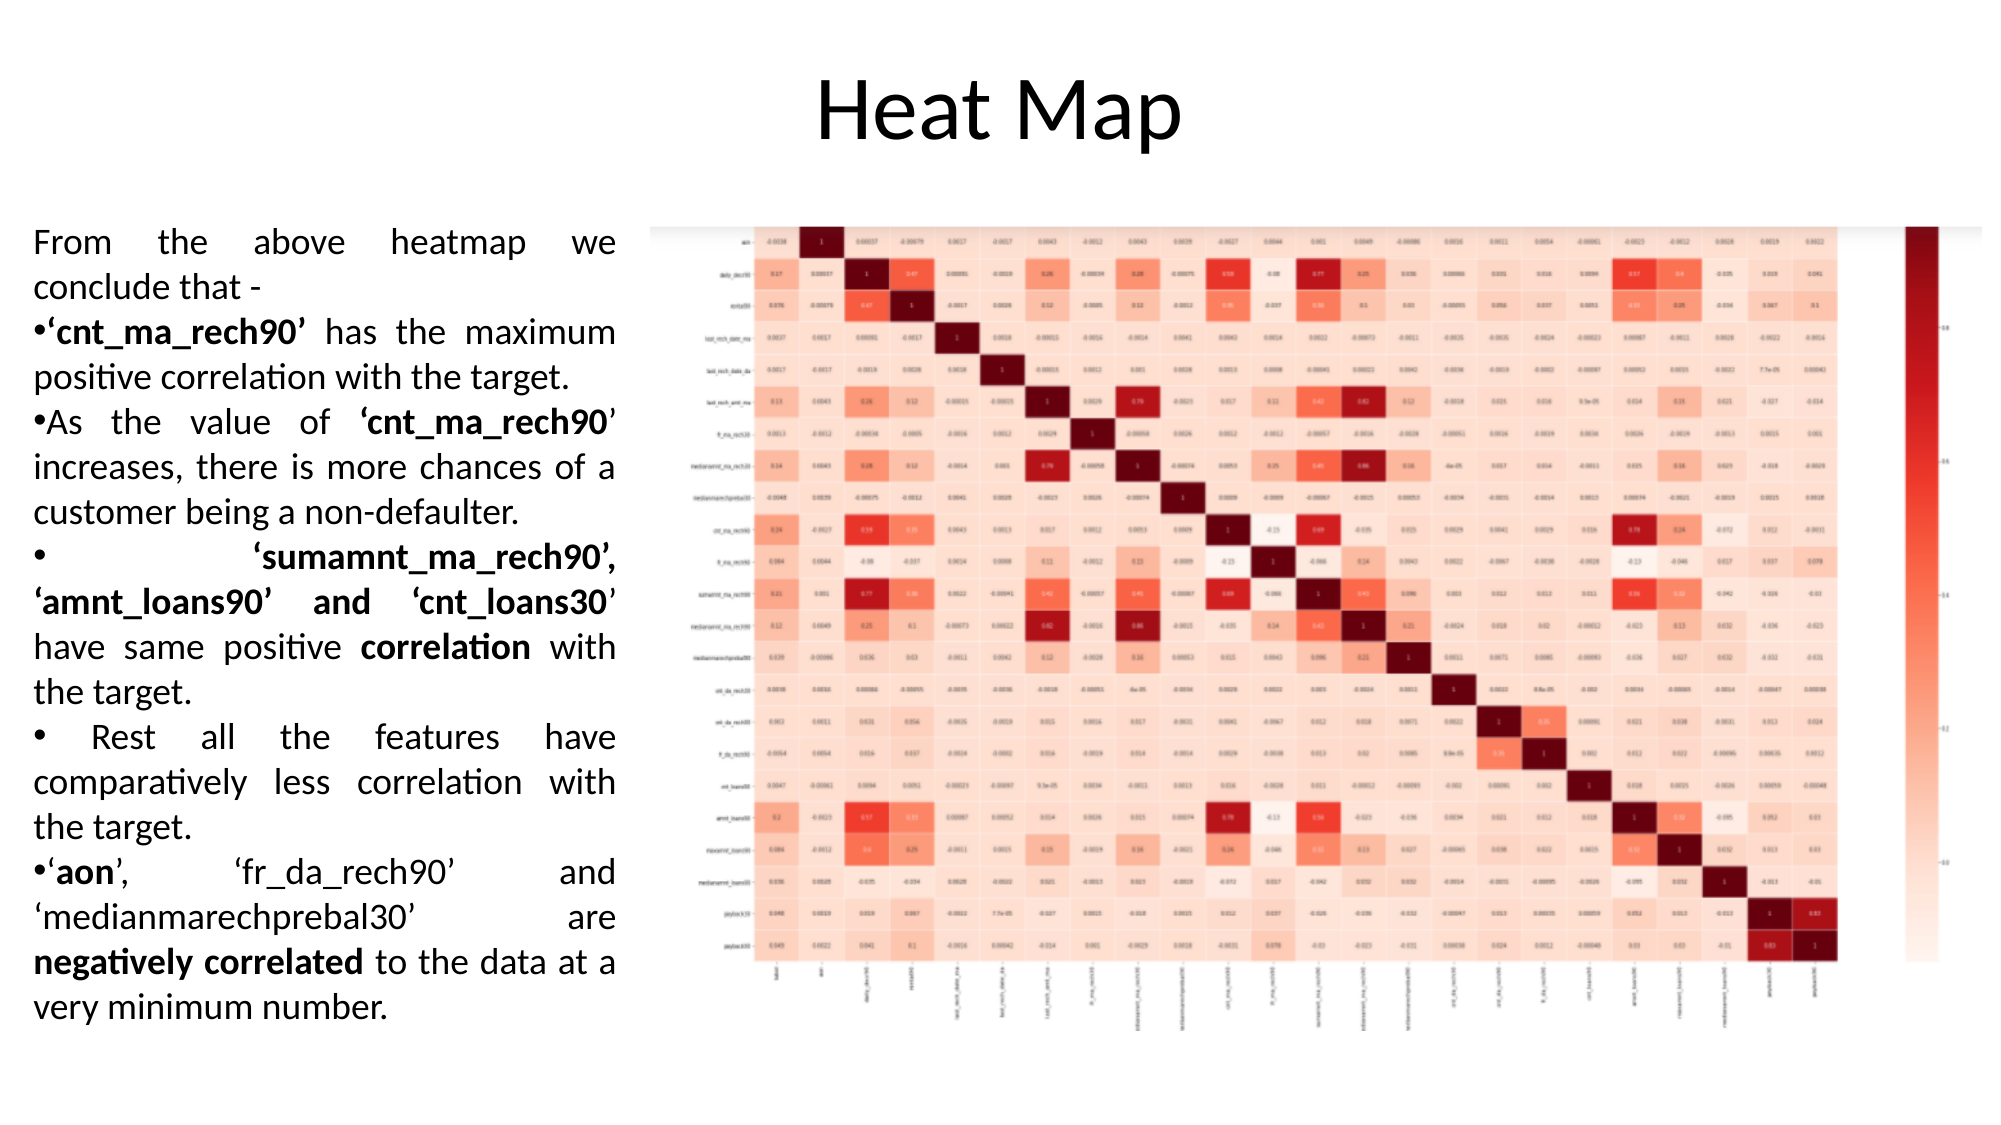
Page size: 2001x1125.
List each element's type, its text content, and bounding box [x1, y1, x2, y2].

text_box From the above heatmap we conclude that - ‘cnt_ma_rech90’ has the maximum positive correlation with the target. As the value of ‘cnt_ma_rech90’ increases, there is more chances of a customer being a non-defaulter. ‘sumamnt_ma_rech90’, ‘amnt_loans90’ and ‘cnt_loans30’ have same positive correlation with the target. Rest all the features have comparatively less correlation with the target. ‘aon’, ‘fr_da_rech90’ and ‘medianmarechprebal30’ are negatively correlated to the data at a very minimum number. [18, 209, 632, 1034]
picture [650, 224, 1982, 1031]
title Heat Map [150, 0, 1850, 207]
